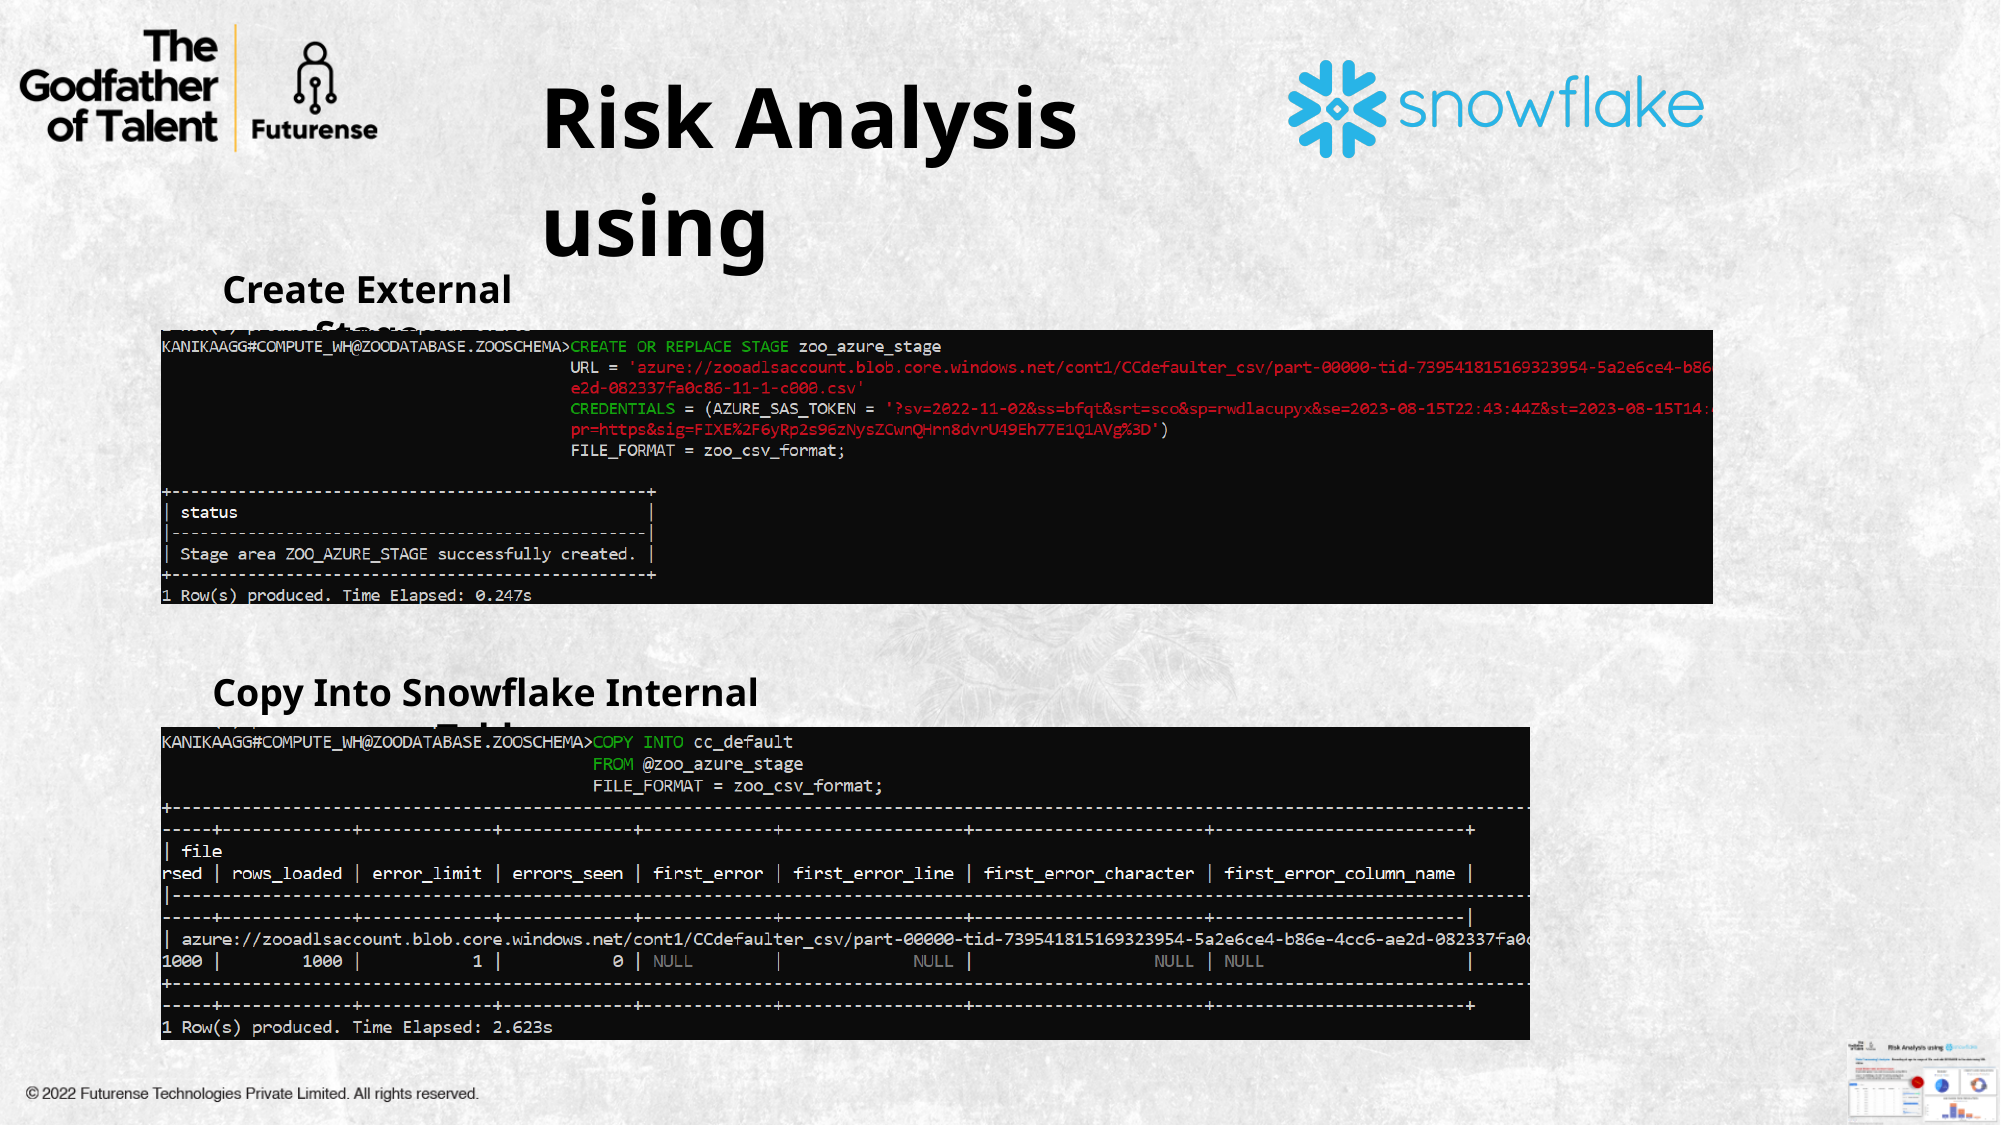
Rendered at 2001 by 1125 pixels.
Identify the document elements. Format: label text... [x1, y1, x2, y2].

text_box Copy Into Snowflake Internal Table [161, 661, 812, 727]
picture [0, 0, 2001, 1125]
text_box Risk Analysis using [526, 51, 1294, 280]
text_box Create External Stage [161, 258, 575, 330]
